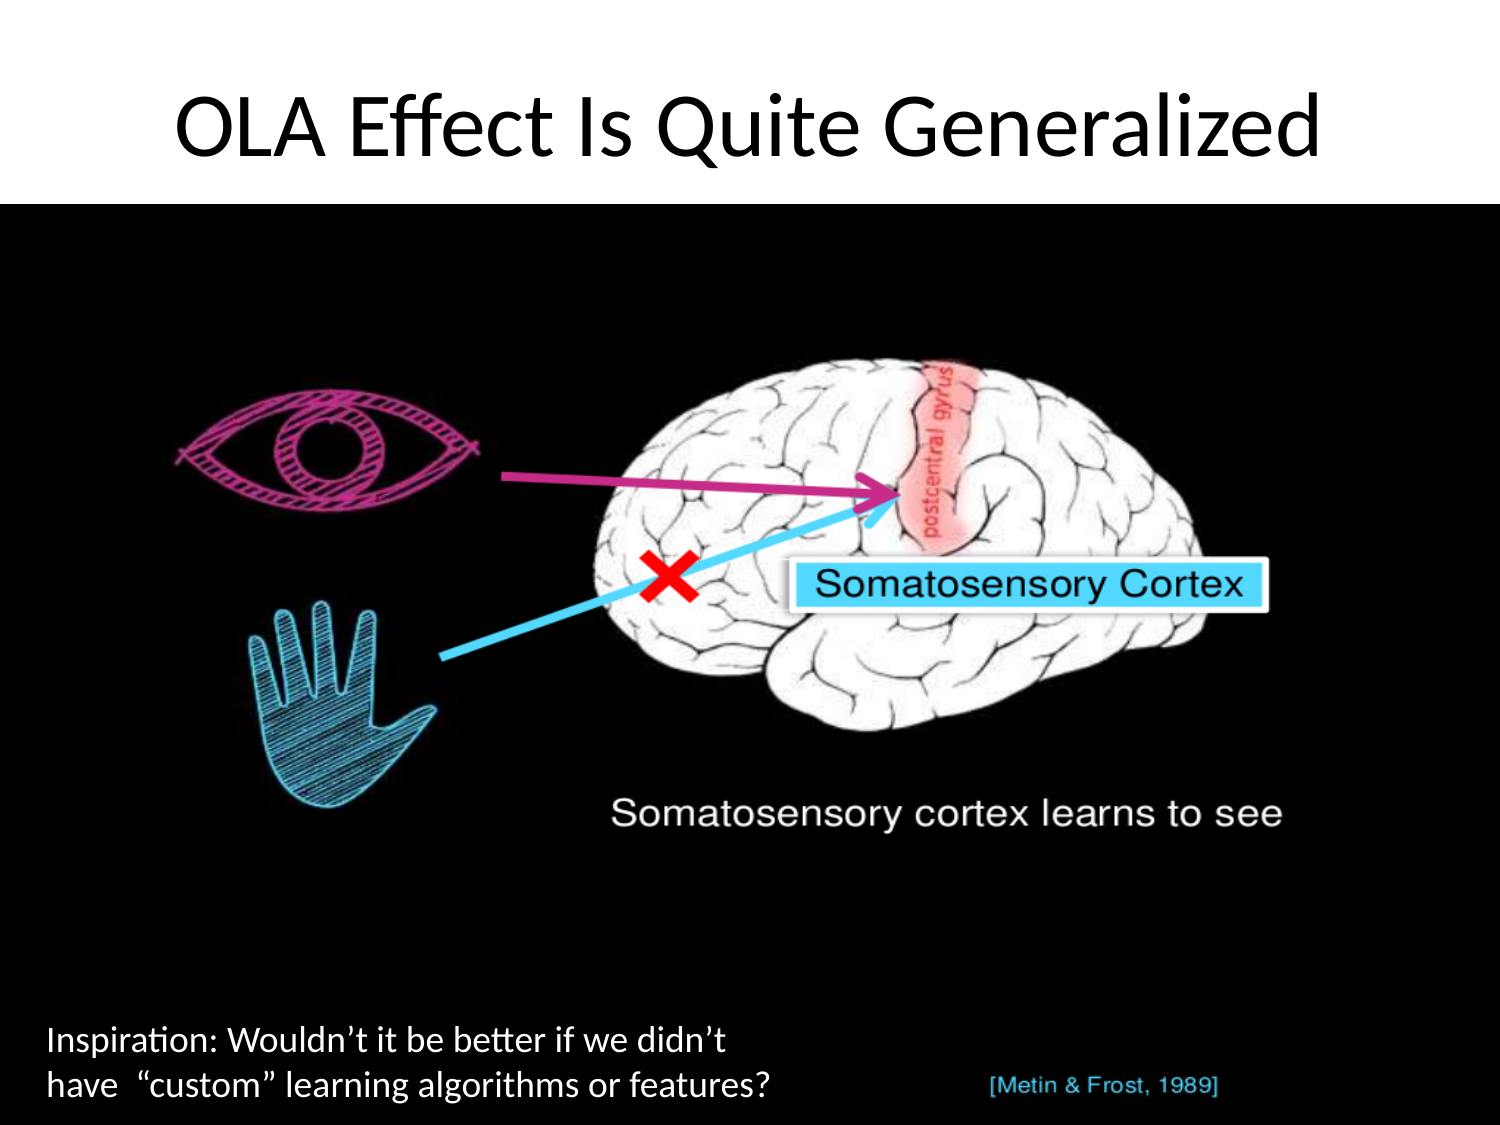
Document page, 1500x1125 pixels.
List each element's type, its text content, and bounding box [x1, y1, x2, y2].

title OLA Effect Is Quite Generalized [75, 25, 1425, 202]
picture [0, 204, 1500, 1125]
